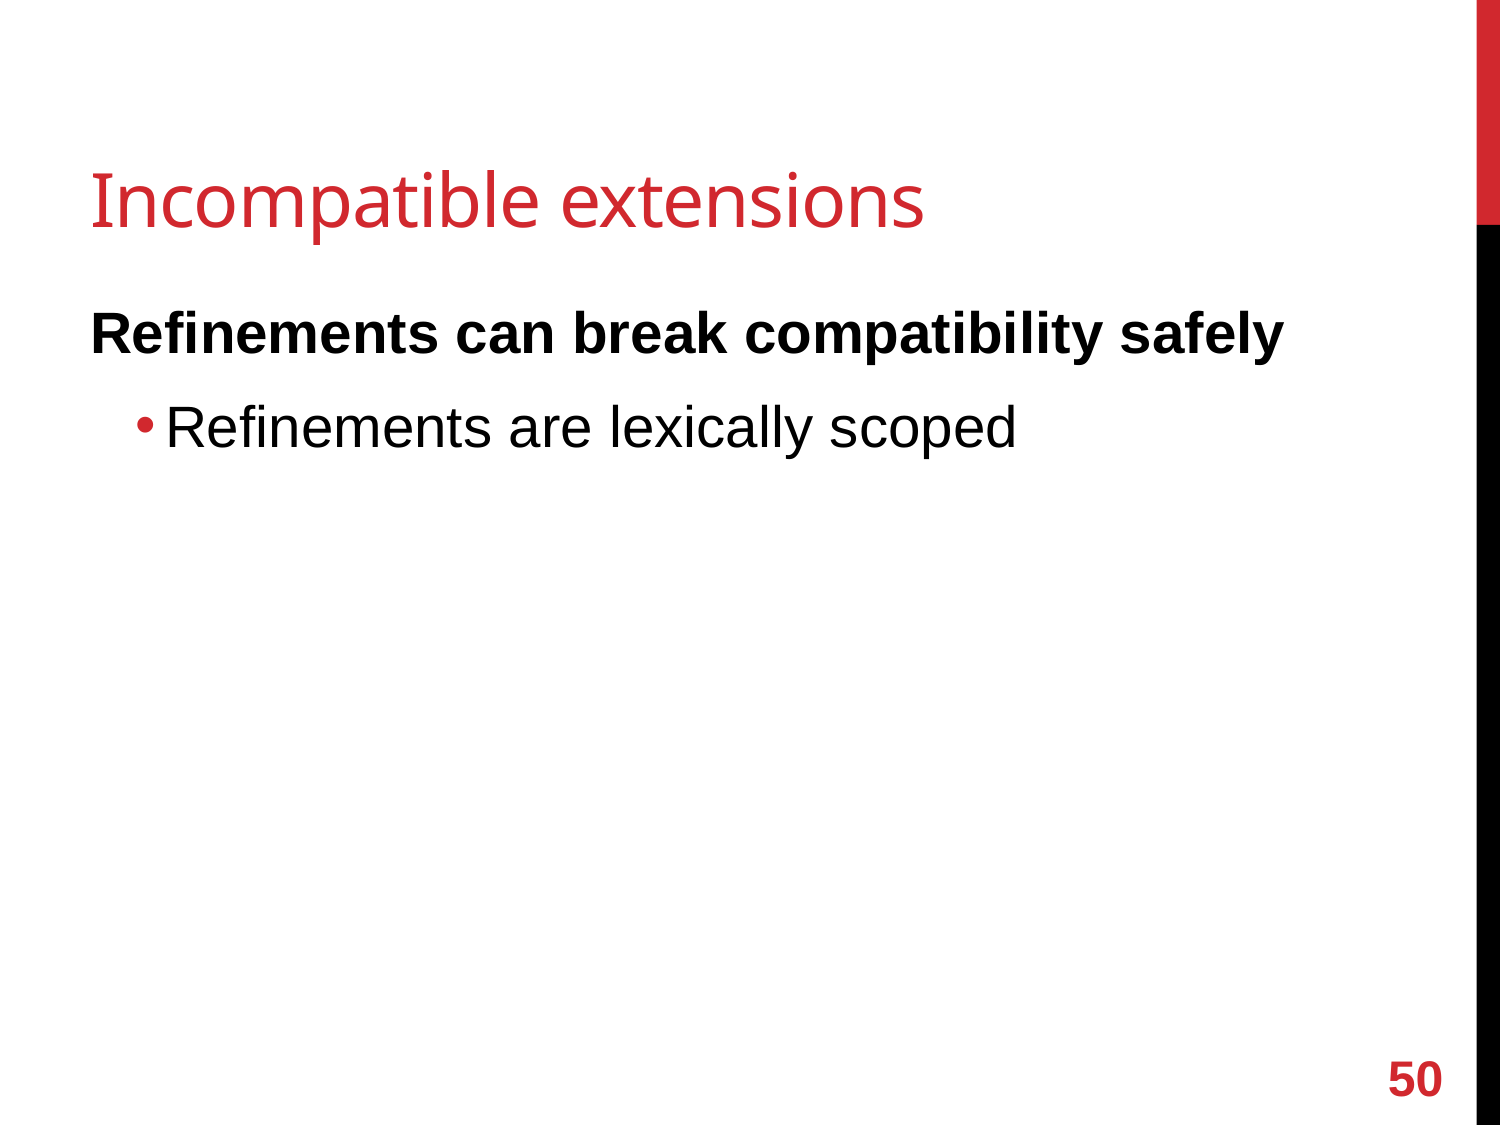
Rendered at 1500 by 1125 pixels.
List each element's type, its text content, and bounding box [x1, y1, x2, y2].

title Incompatible extensions [75, 25, 1025, 250]
list Refinements can break compatibility safely Refinements are lexically scoped [75, 287, 1325, 1005]
slide_number 49 [1372, 1045, 1500, 1106]
